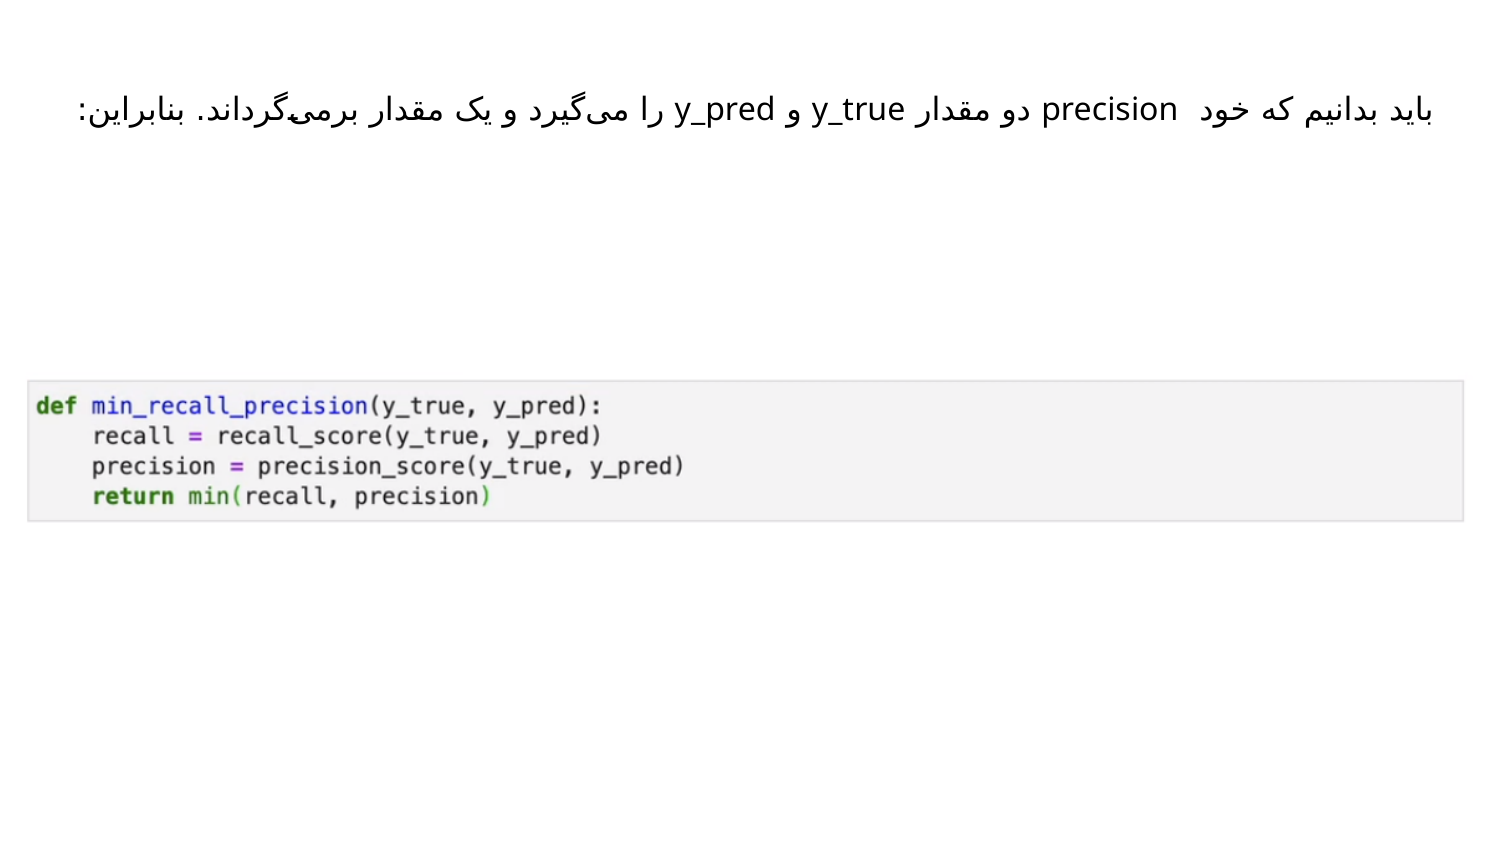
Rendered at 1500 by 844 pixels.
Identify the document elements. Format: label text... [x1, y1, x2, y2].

title باید بدانیم که خود precision دو مقدار y_true و y_pred را می‌گیرد و یک مقدار برمی‌گرداند. بنابراین: [51, 72, 1449, 167]
picture [21, 372, 1479, 529]
